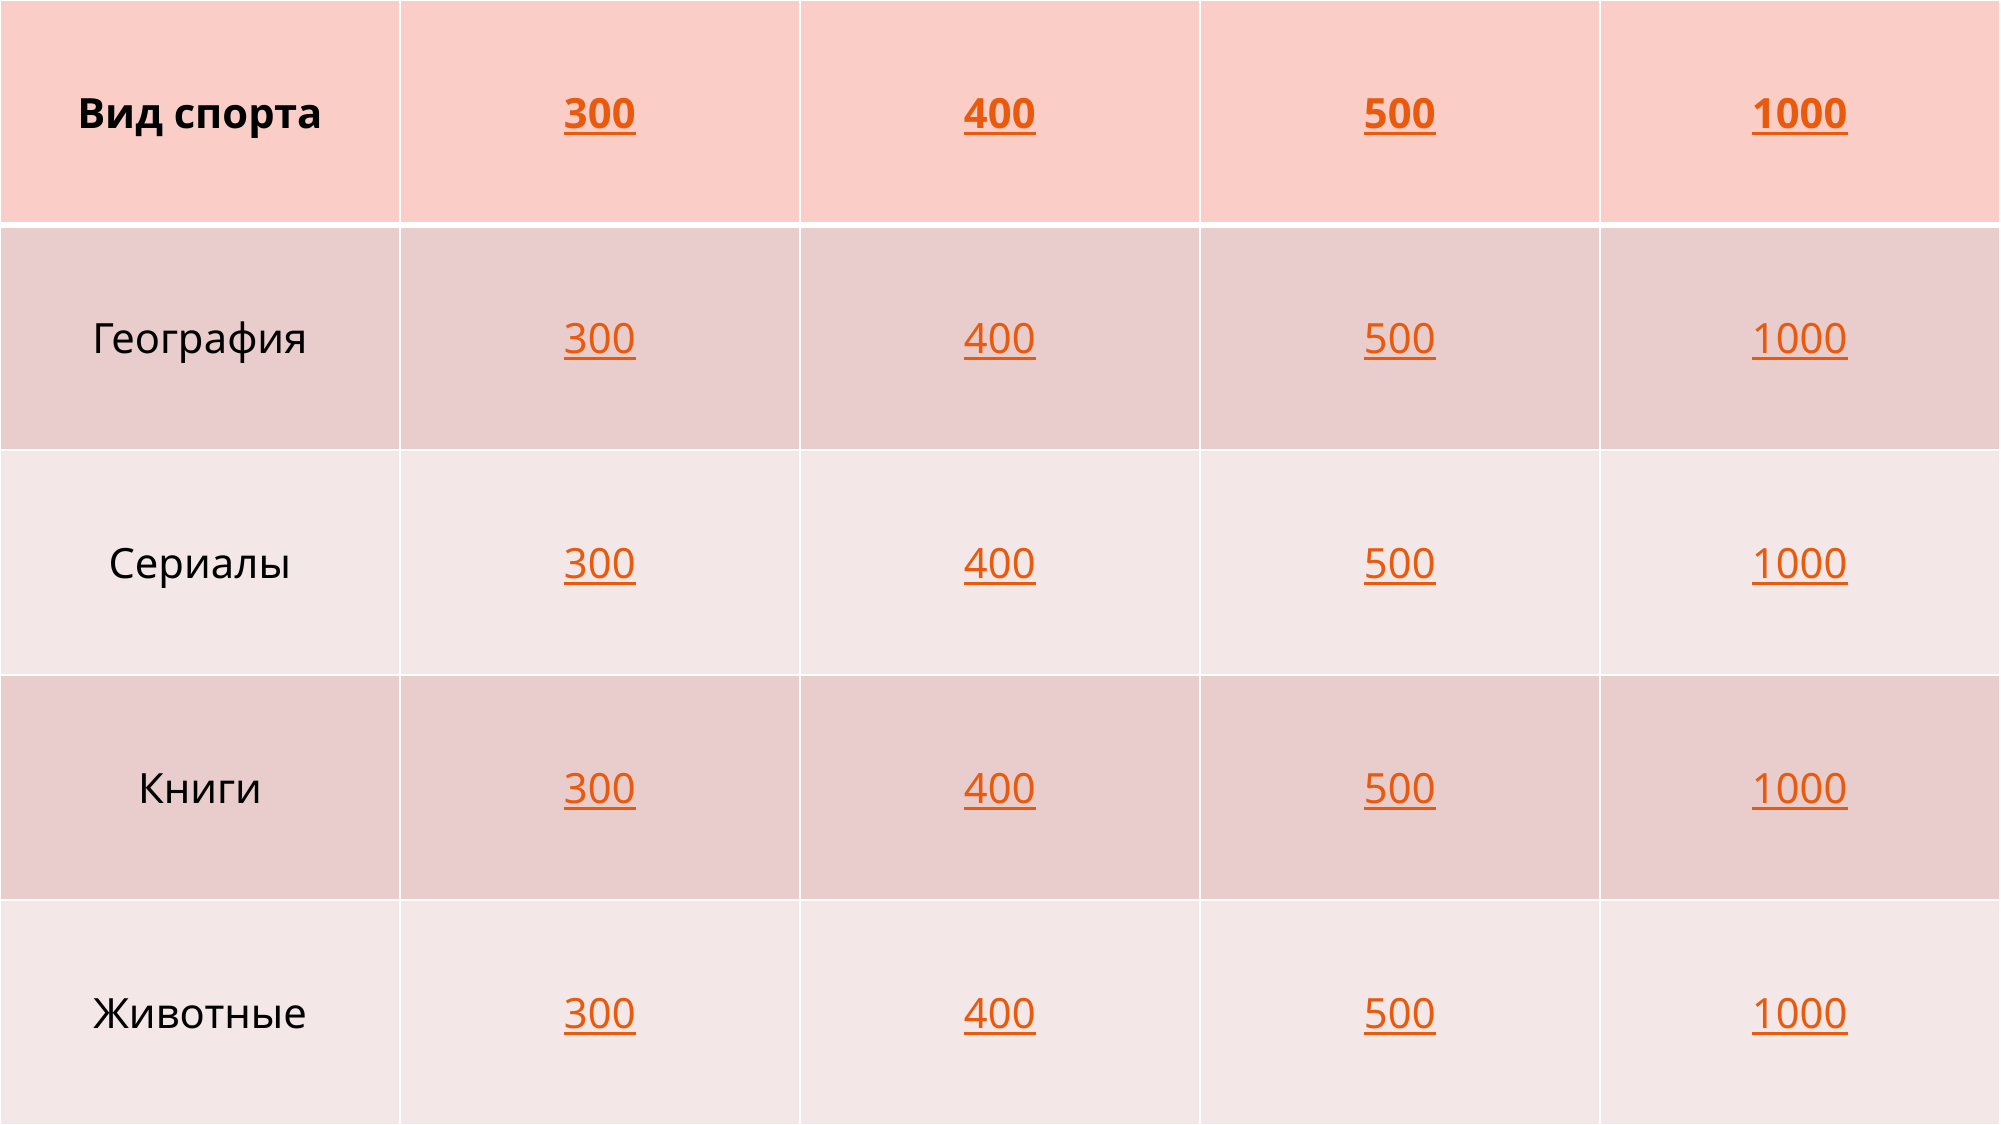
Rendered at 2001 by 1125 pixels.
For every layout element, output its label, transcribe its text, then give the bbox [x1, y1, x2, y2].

table_cell 400 [801, 676, 1199, 899]
table_cell Сериалы [1, 451, 399, 674]
table_header Вид спорта [1, 1, 399, 222]
table_header 1000 [1601, 1, 1999, 222]
table_cell 400 [801, 228, 1199, 449]
table_cell 500 [1201, 901, 1599, 1124]
table_cell 300 [401, 676, 799, 899]
table_cell Животные [1, 901, 399, 1124]
table_cell 300 [401, 451, 799, 674]
table_cell 1000 [1601, 228, 1999, 449]
table_cell 500 [1201, 676, 1599, 899]
table_cell 300 [401, 901, 799, 1124]
table_header 300 [401, 1, 799, 222]
table_cell 400 [801, 451, 1199, 674]
table_cell География [1, 228, 399, 449]
table_cell 1000 [1601, 451, 1999, 674]
table_cell 1000 [1601, 901, 1999, 1124]
table_header 500 [1201, 1, 1599, 222]
table_cell Книги [1, 676, 399, 899]
table_cell 300 [401, 228, 799, 449]
table_cell 1000 [1601, 676, 1999, 899]
table_header 400 [801, 1, 1199, 222]
table_cell 400 [801, 901, 1199, 1124]
table_cell 500 [1201, 228, 1599, 449]
table_cell 500 [1201, 451, 1599, 674]
